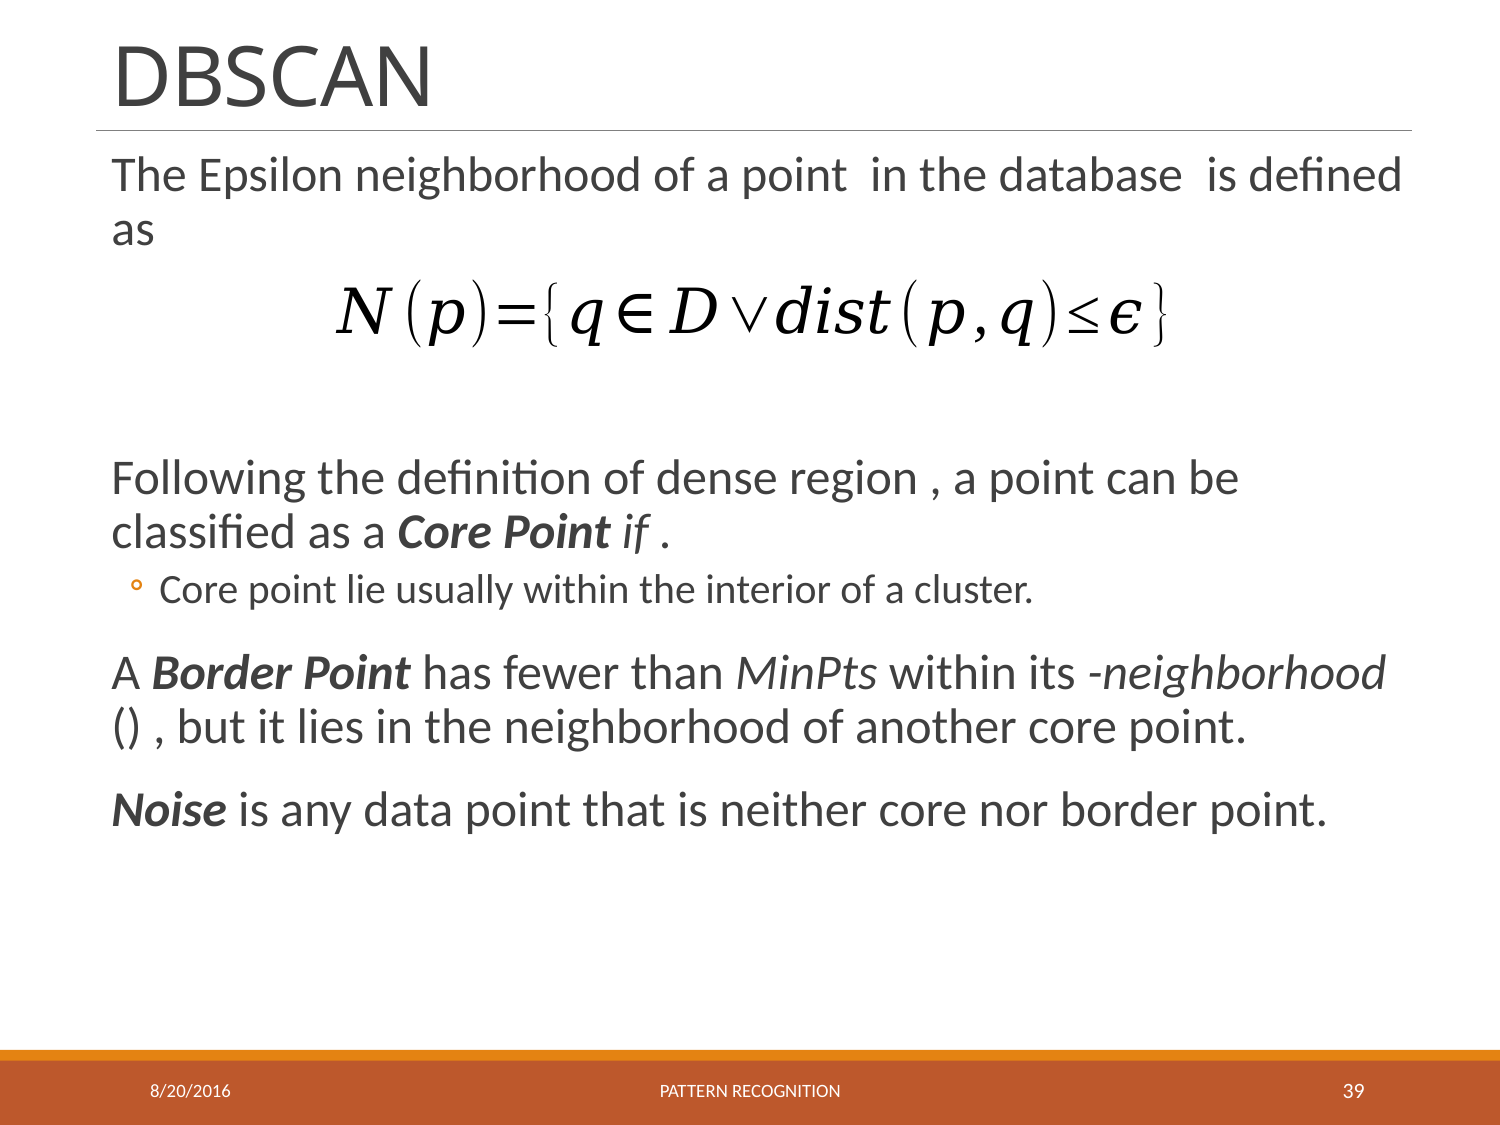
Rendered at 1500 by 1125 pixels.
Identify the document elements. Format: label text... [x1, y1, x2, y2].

title DBSCAN [96, 19, 1413, 131]
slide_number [135, 1059, 440, 1120]
slide_number 39 [1218, 1059, 1380, 1120]
footer Pattern recognition [453, 1059, 1047, 1120]
